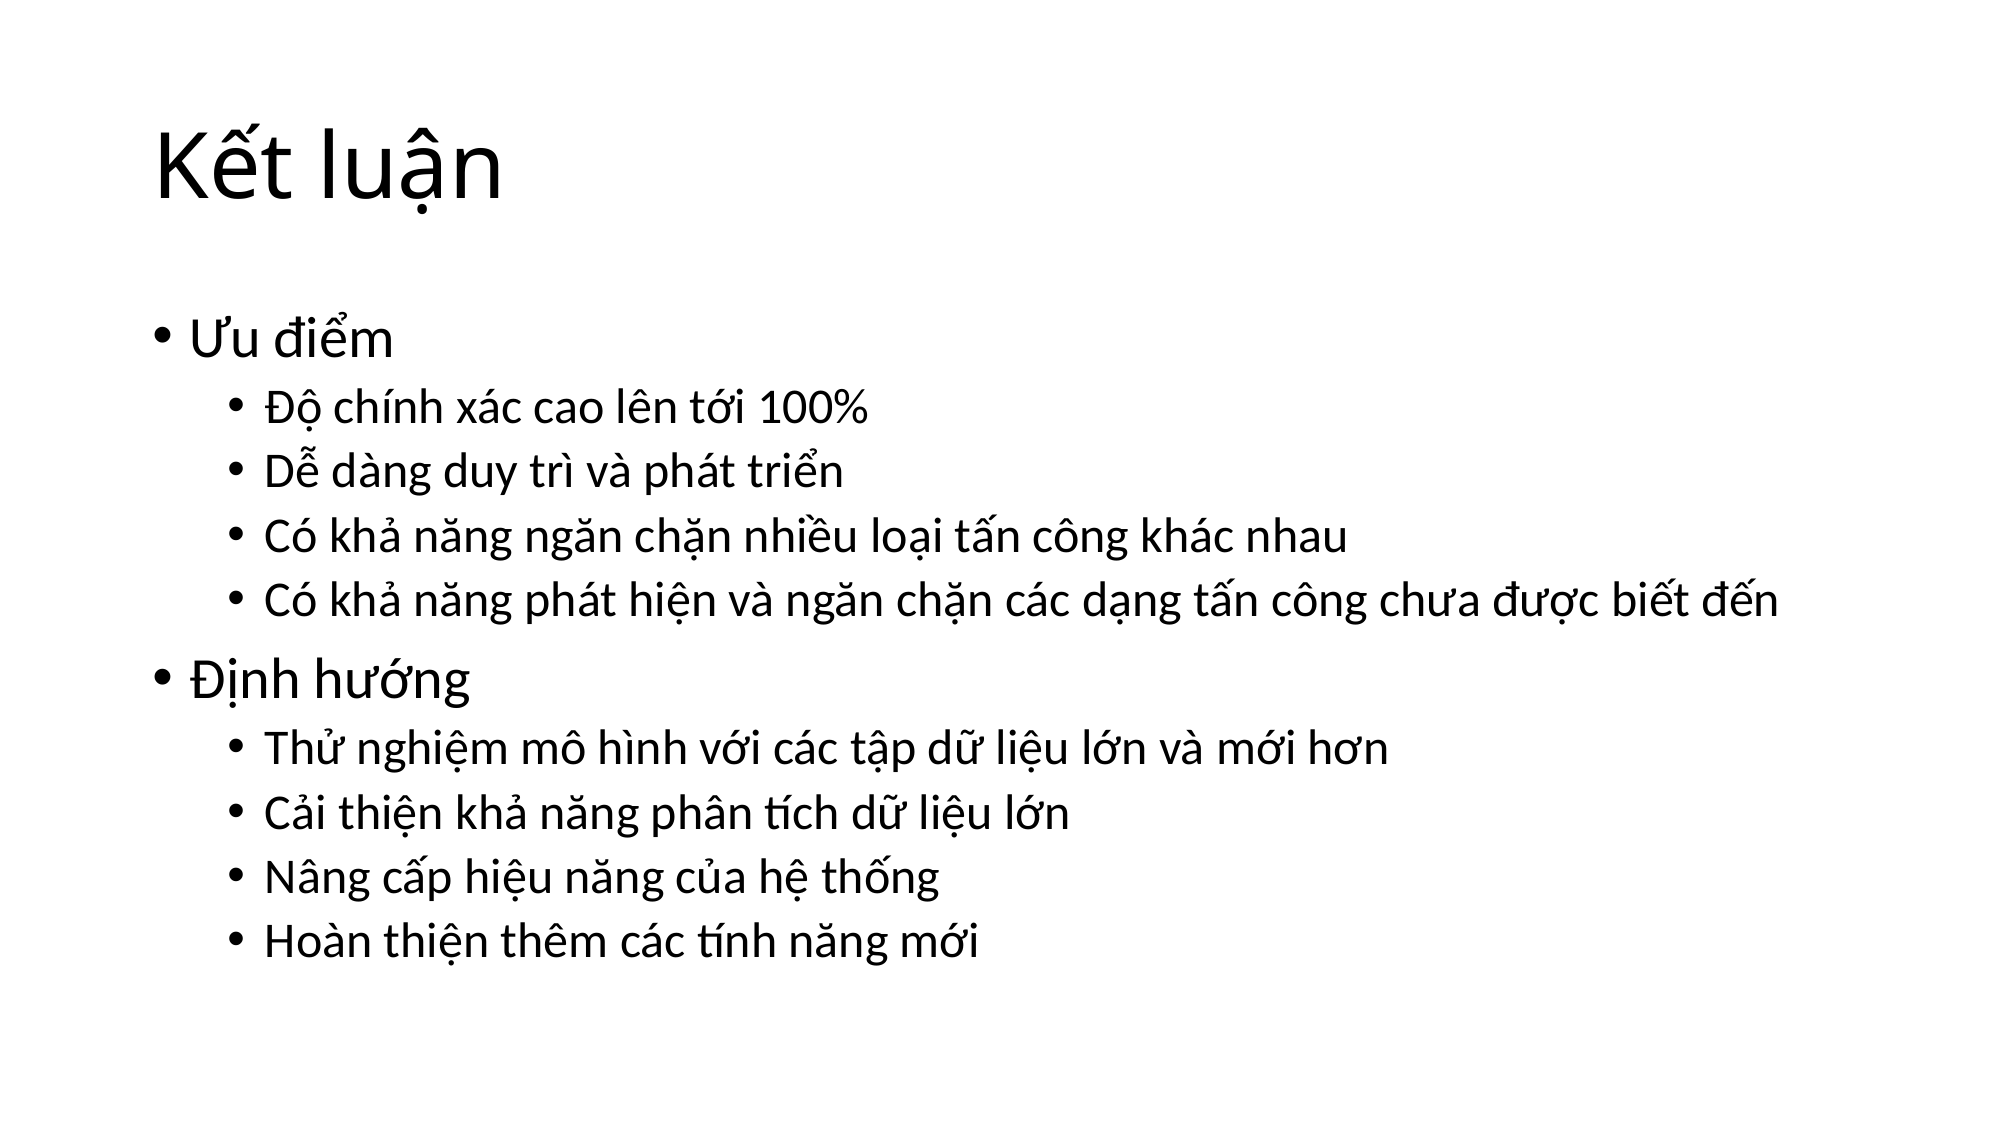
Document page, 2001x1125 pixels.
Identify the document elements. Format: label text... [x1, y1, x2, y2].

list Ưu điểm Độ chính xác cao lên tới 100% Dễ dàng duy trì và phát triển Có khả năng ngăn chặn nhiều loại tấn công khác nhau Có khả năng phát hiện và ngăn chặn các dạng tấn công chưa được biết đến Định hướng Thử nghiệm mô hình với các tập dữ liệu lớn và mới hơn Cải thiện khả năng phân tích dữ liệu lớn Nâng cấp hiệu năng của hệ thống Hoàn thiện thêm các tính năng mới [137, 299, 1863, 1014]
title Kết luận [137, 59, 1863, 278]
